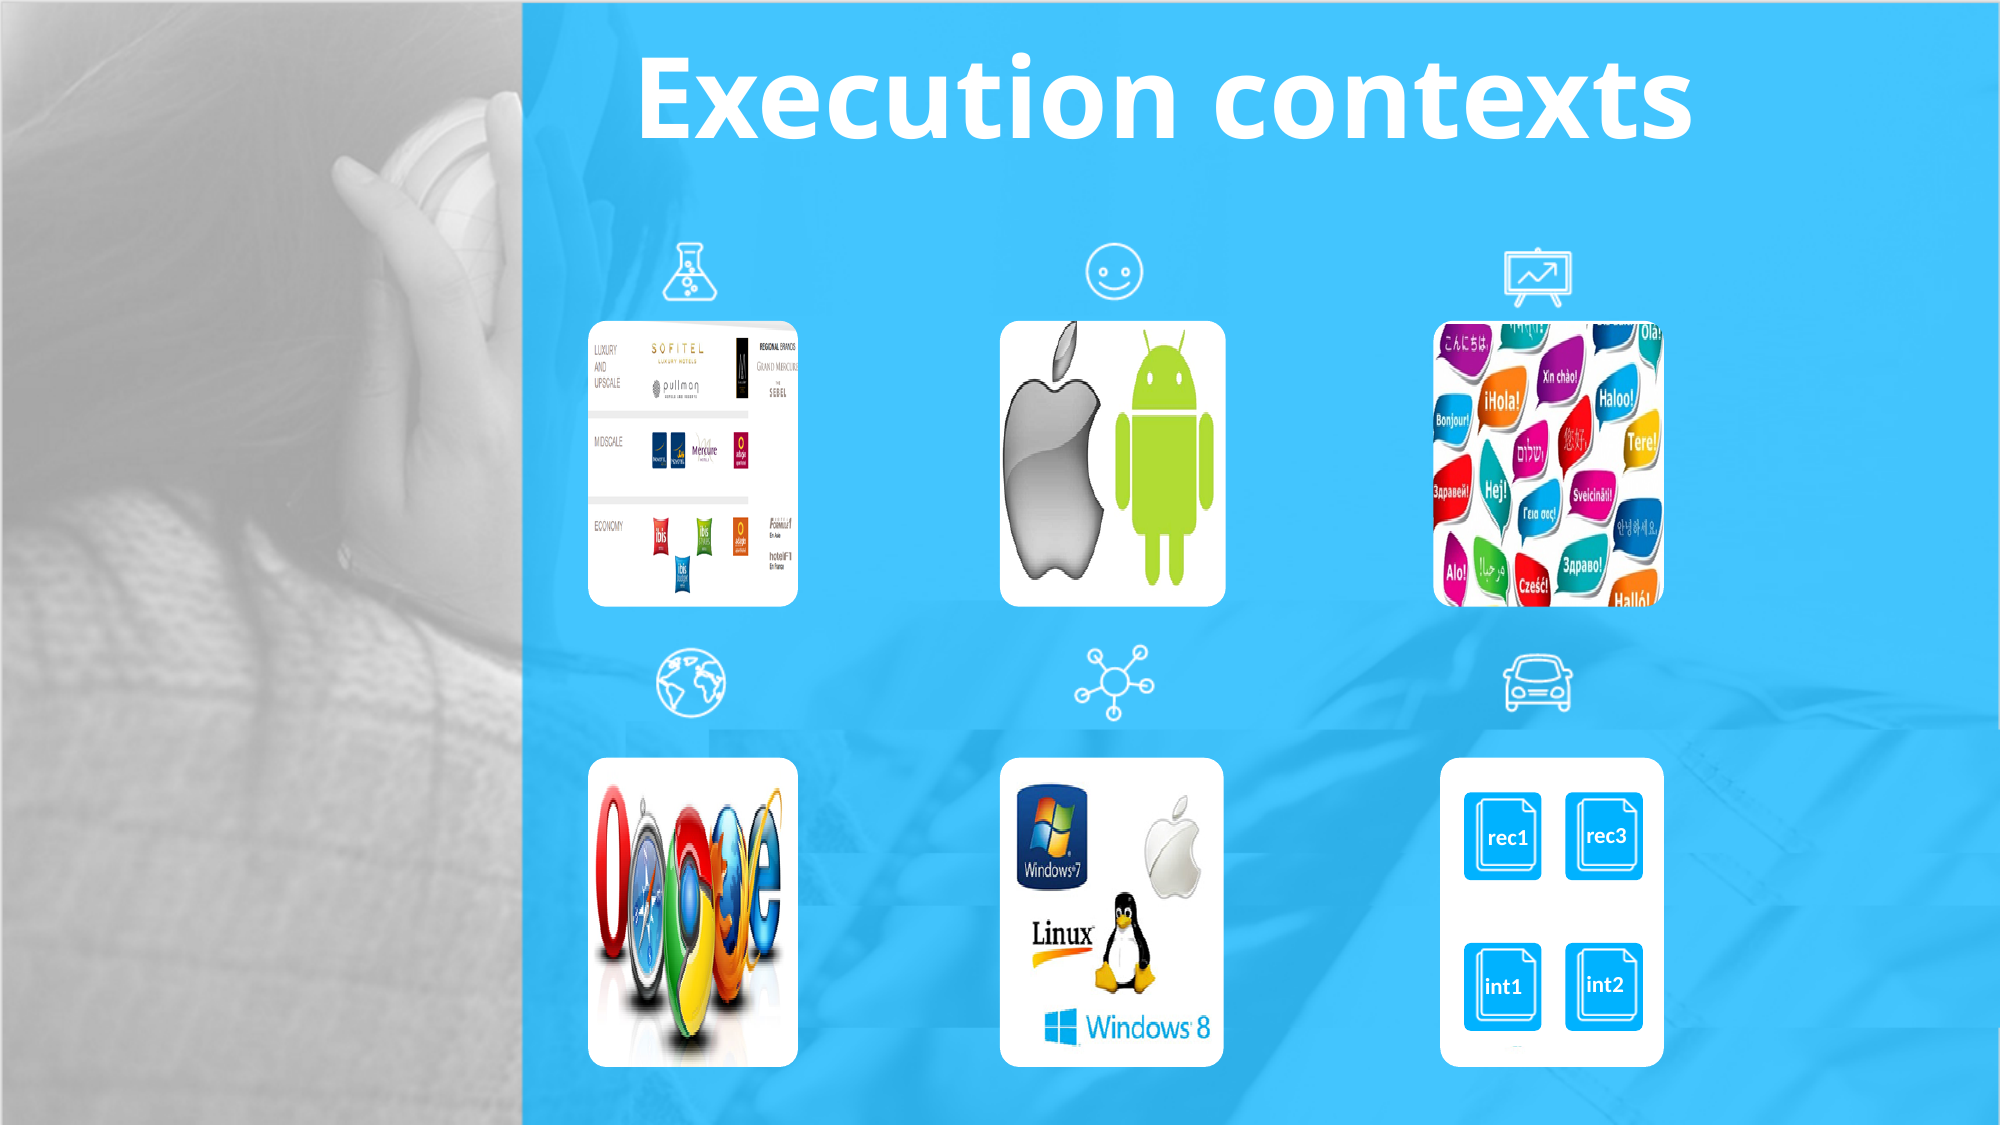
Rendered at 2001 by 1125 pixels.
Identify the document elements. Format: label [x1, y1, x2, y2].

text_box [1464, 792, 1715, 1031]
picture [0, 0, 2000, 1125]
